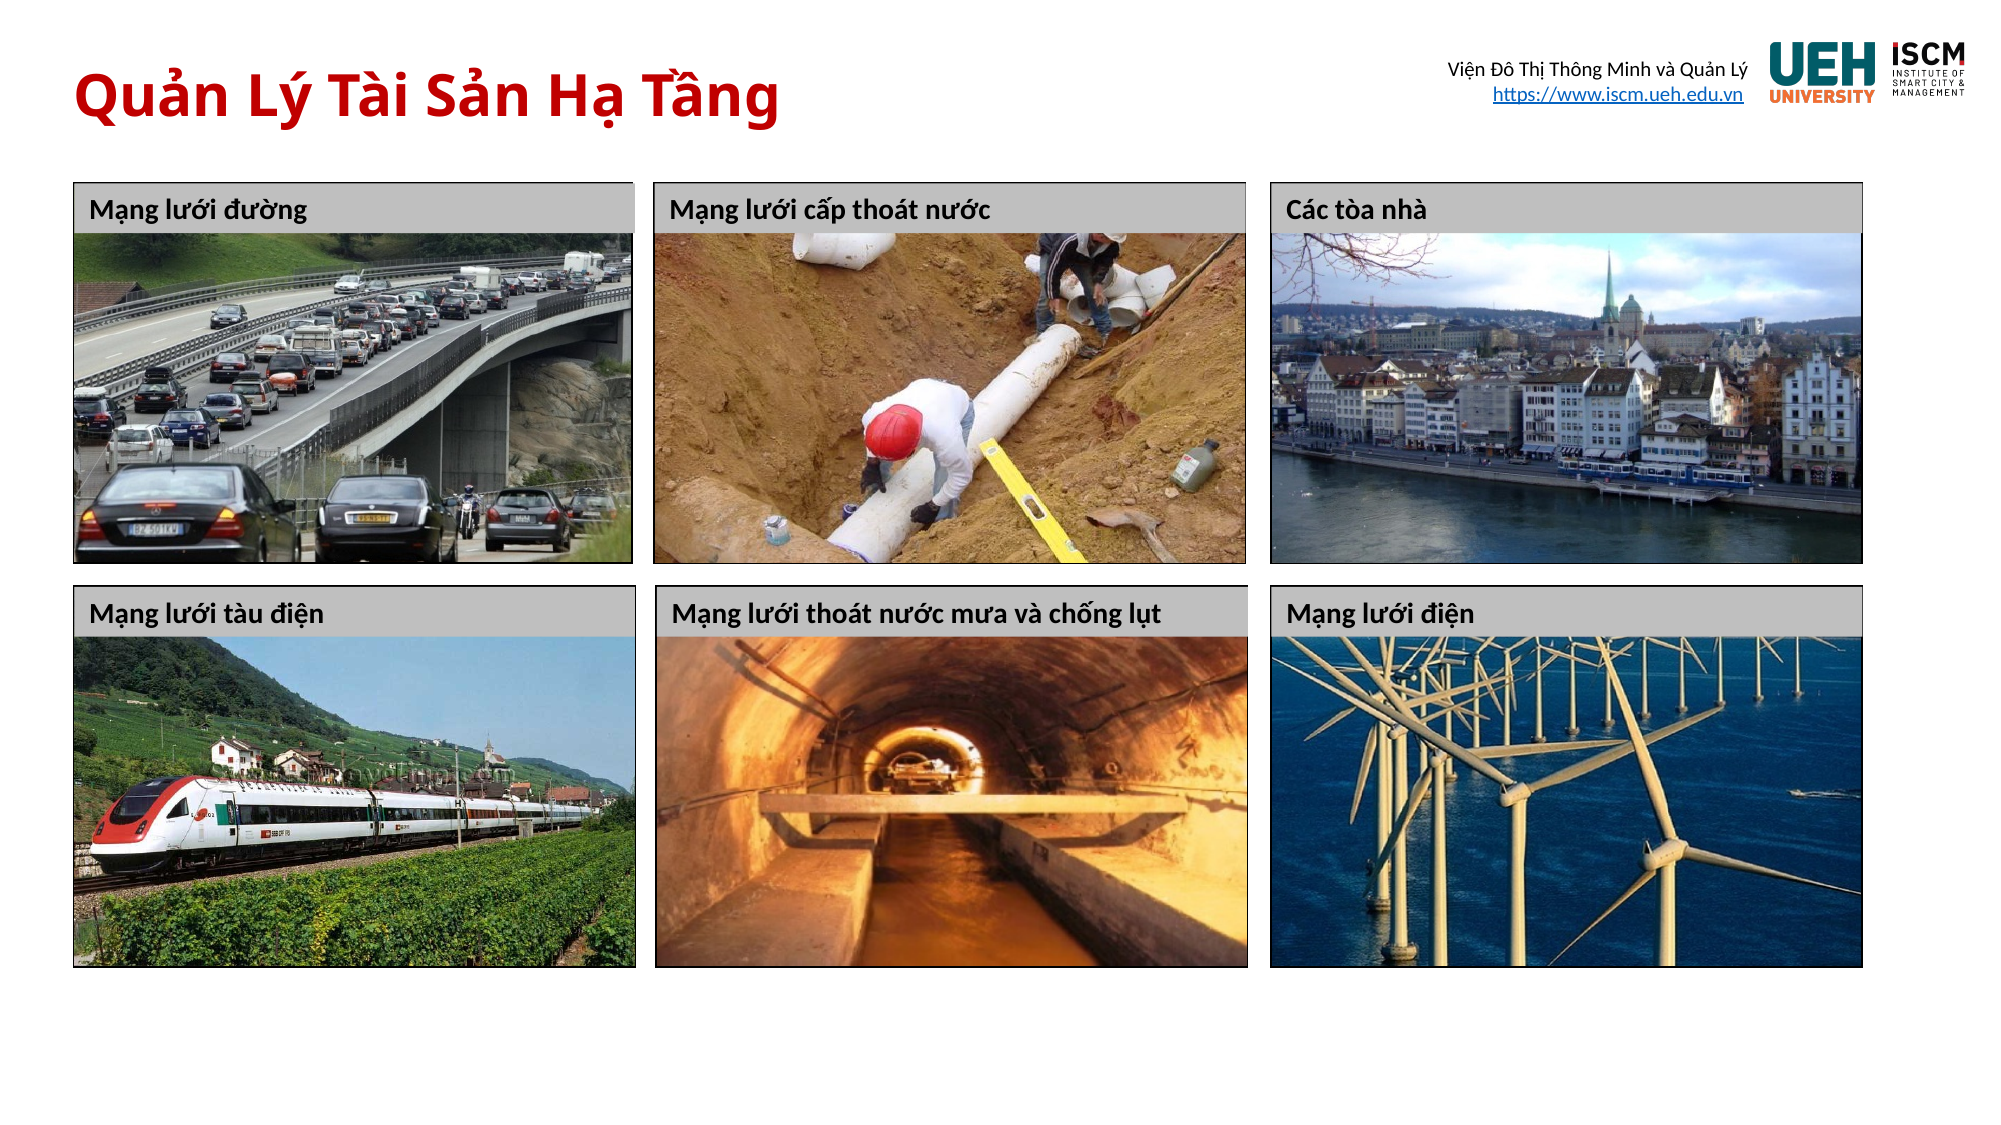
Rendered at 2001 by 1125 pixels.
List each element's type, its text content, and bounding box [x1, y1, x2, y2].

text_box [74, 183, 1863, 967]
text_box Quản Lý Tài Sản Hạ Tầng [58, 48, 1942, 145]
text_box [1415, 38, 1968, 114]
